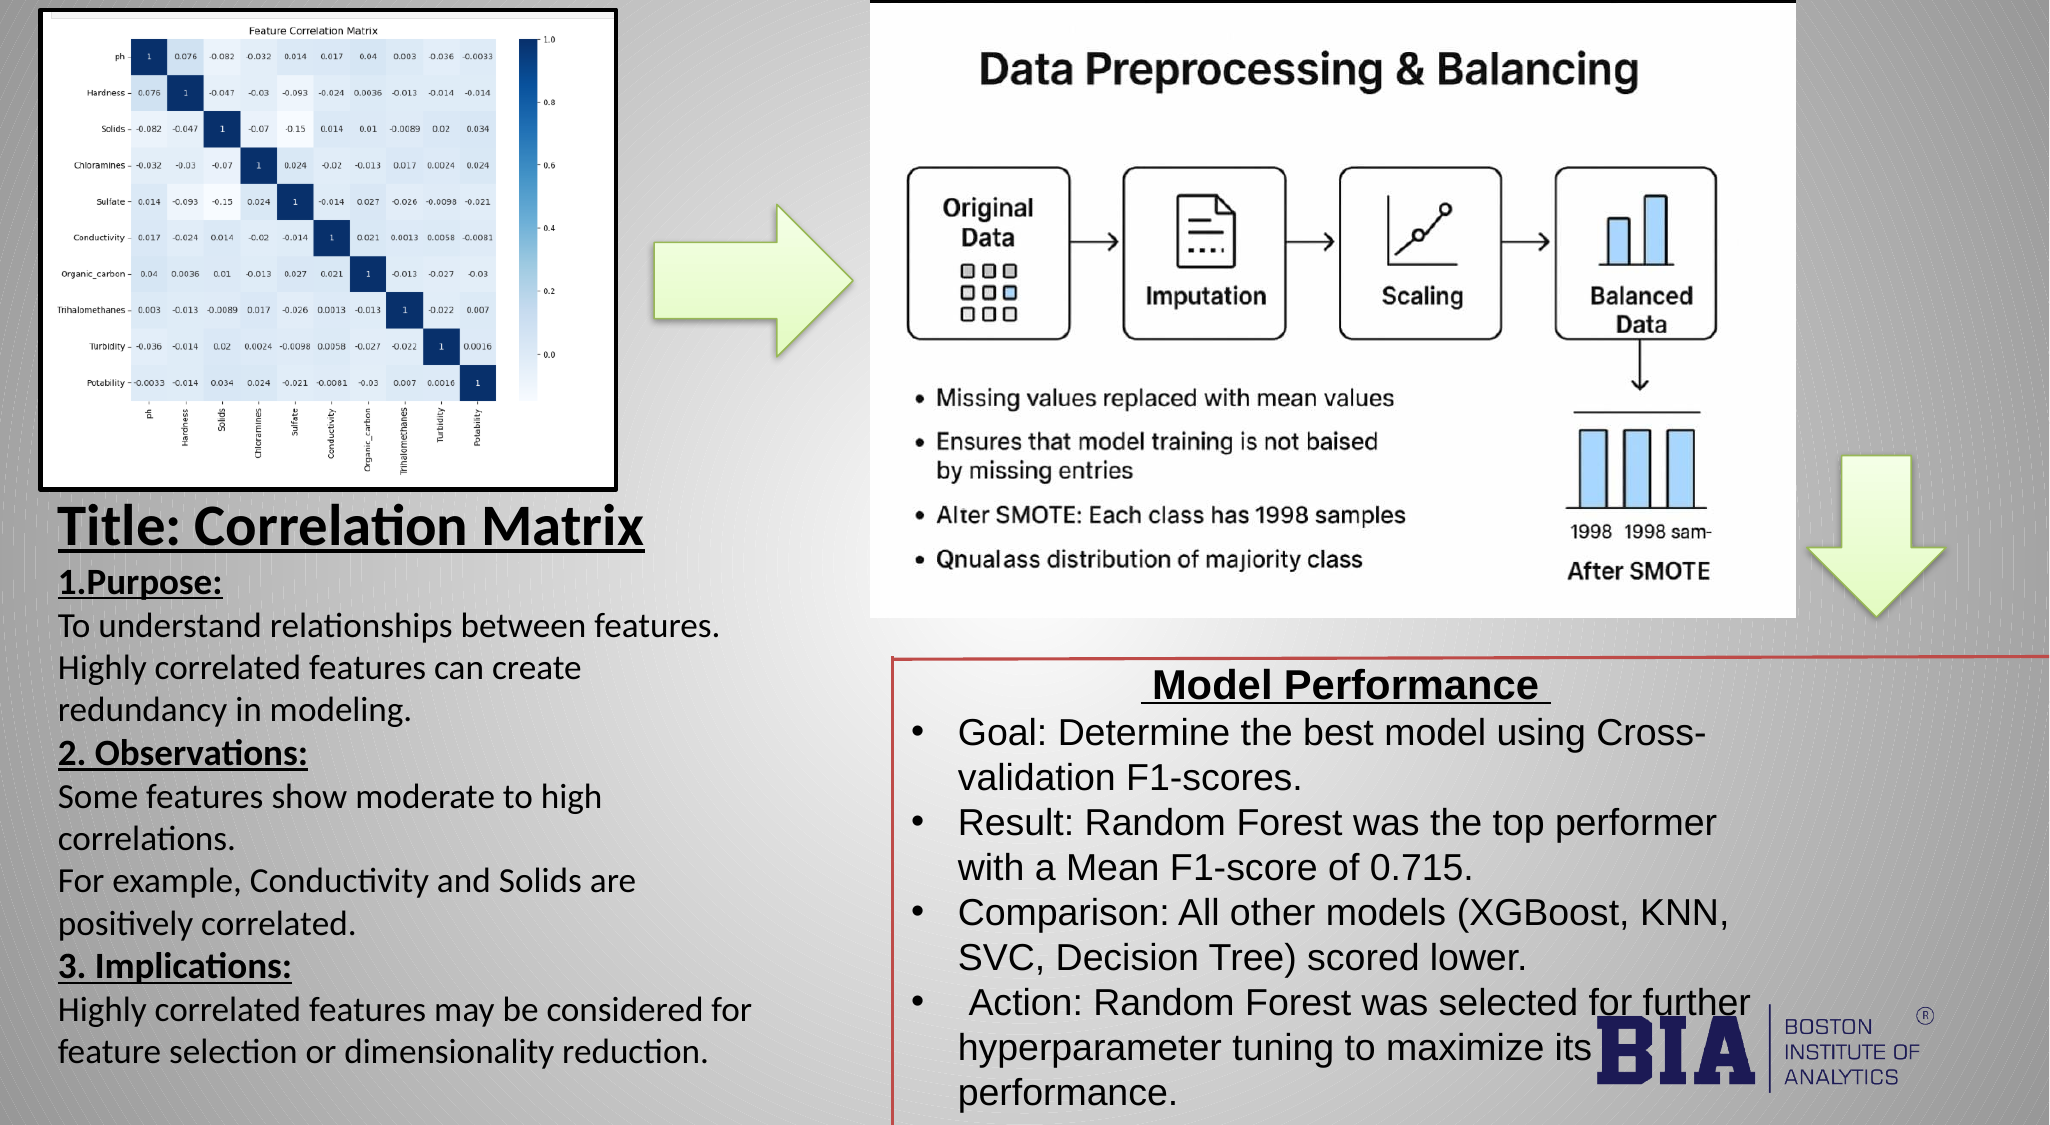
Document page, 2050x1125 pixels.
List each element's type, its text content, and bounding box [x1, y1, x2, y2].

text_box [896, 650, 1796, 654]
text_box [653, 203, 854, 358]
picture [869, 0, 1796, 618]
text_box Model Performance Goal: Determine the best model using Cross-validation F1-scores. Result: Random Forest was the top performer with a Mean F1-score of 0.715. Comparison: All other models (XGBoost, KNN, SVC, Decision Tree) scored lower. Action: Random Forest was selected for further hyperparameter tuning to maximize its performance. [896, 668, 1796, 1121]
text_box [1806, 454, 1947, 618]
picture [1796, 1004, 1934, 1093]
list Title: Correlation Matrix 1.Purpose: To understand relationships between features. Highly correlated features can create redundancy in modeling. 2. Observations: Some features show moderate to high correlations. For example, Conductivity and Solids are positively correlated. 3. Implications: Highly correlated features may be considered for feature selection or dimensionality reduction. [57, 487, 758, 1088]
picture [42, 11, 614, 488]
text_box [892, 656, 2050, 660]
